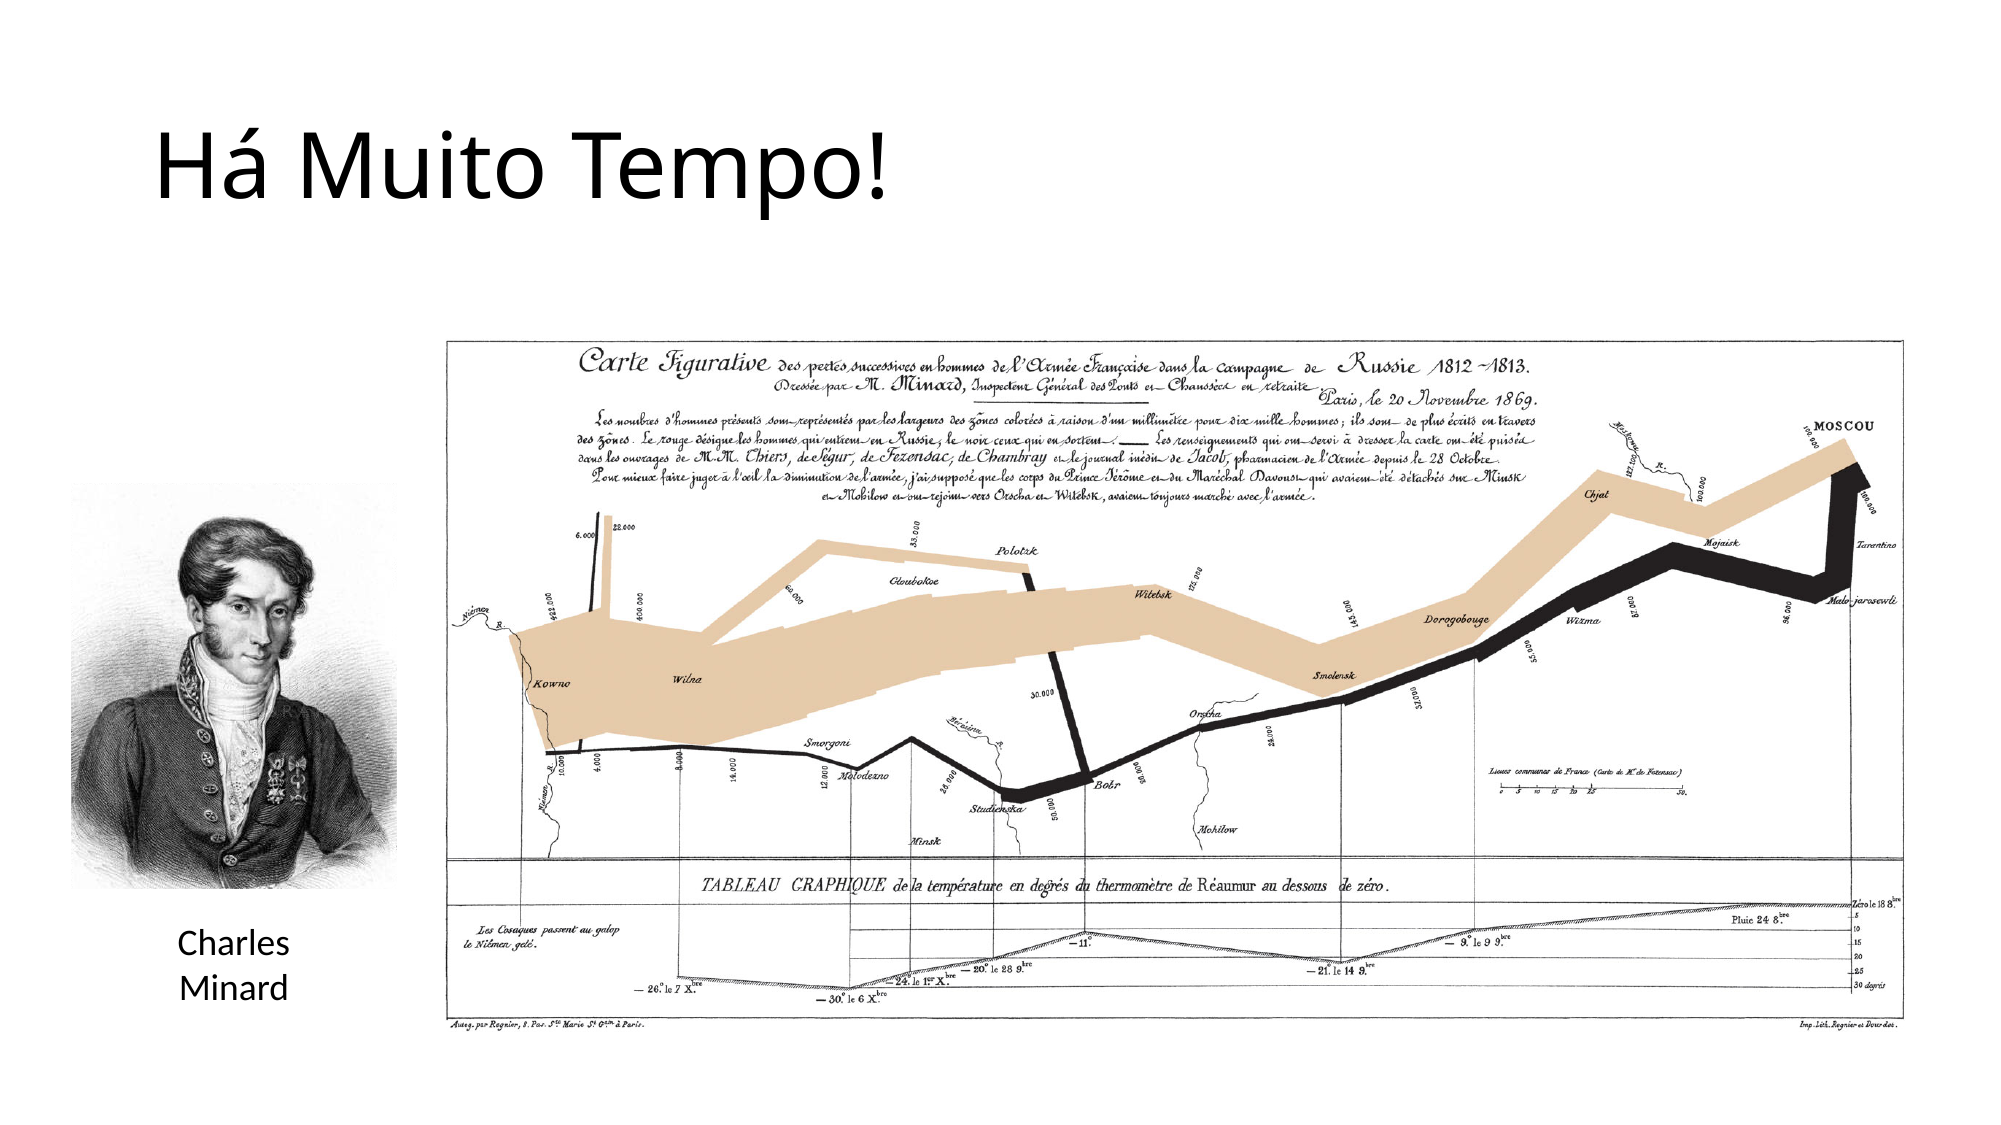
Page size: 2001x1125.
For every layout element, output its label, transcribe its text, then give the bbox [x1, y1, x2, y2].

picture [445, 337, 1906, 1034]
text_box Charles Minard [81, 910, 386, 1016]
title Há Muito Tempo! [137, 59, 1863, 278]
picture [71, 483, 397, 889]
